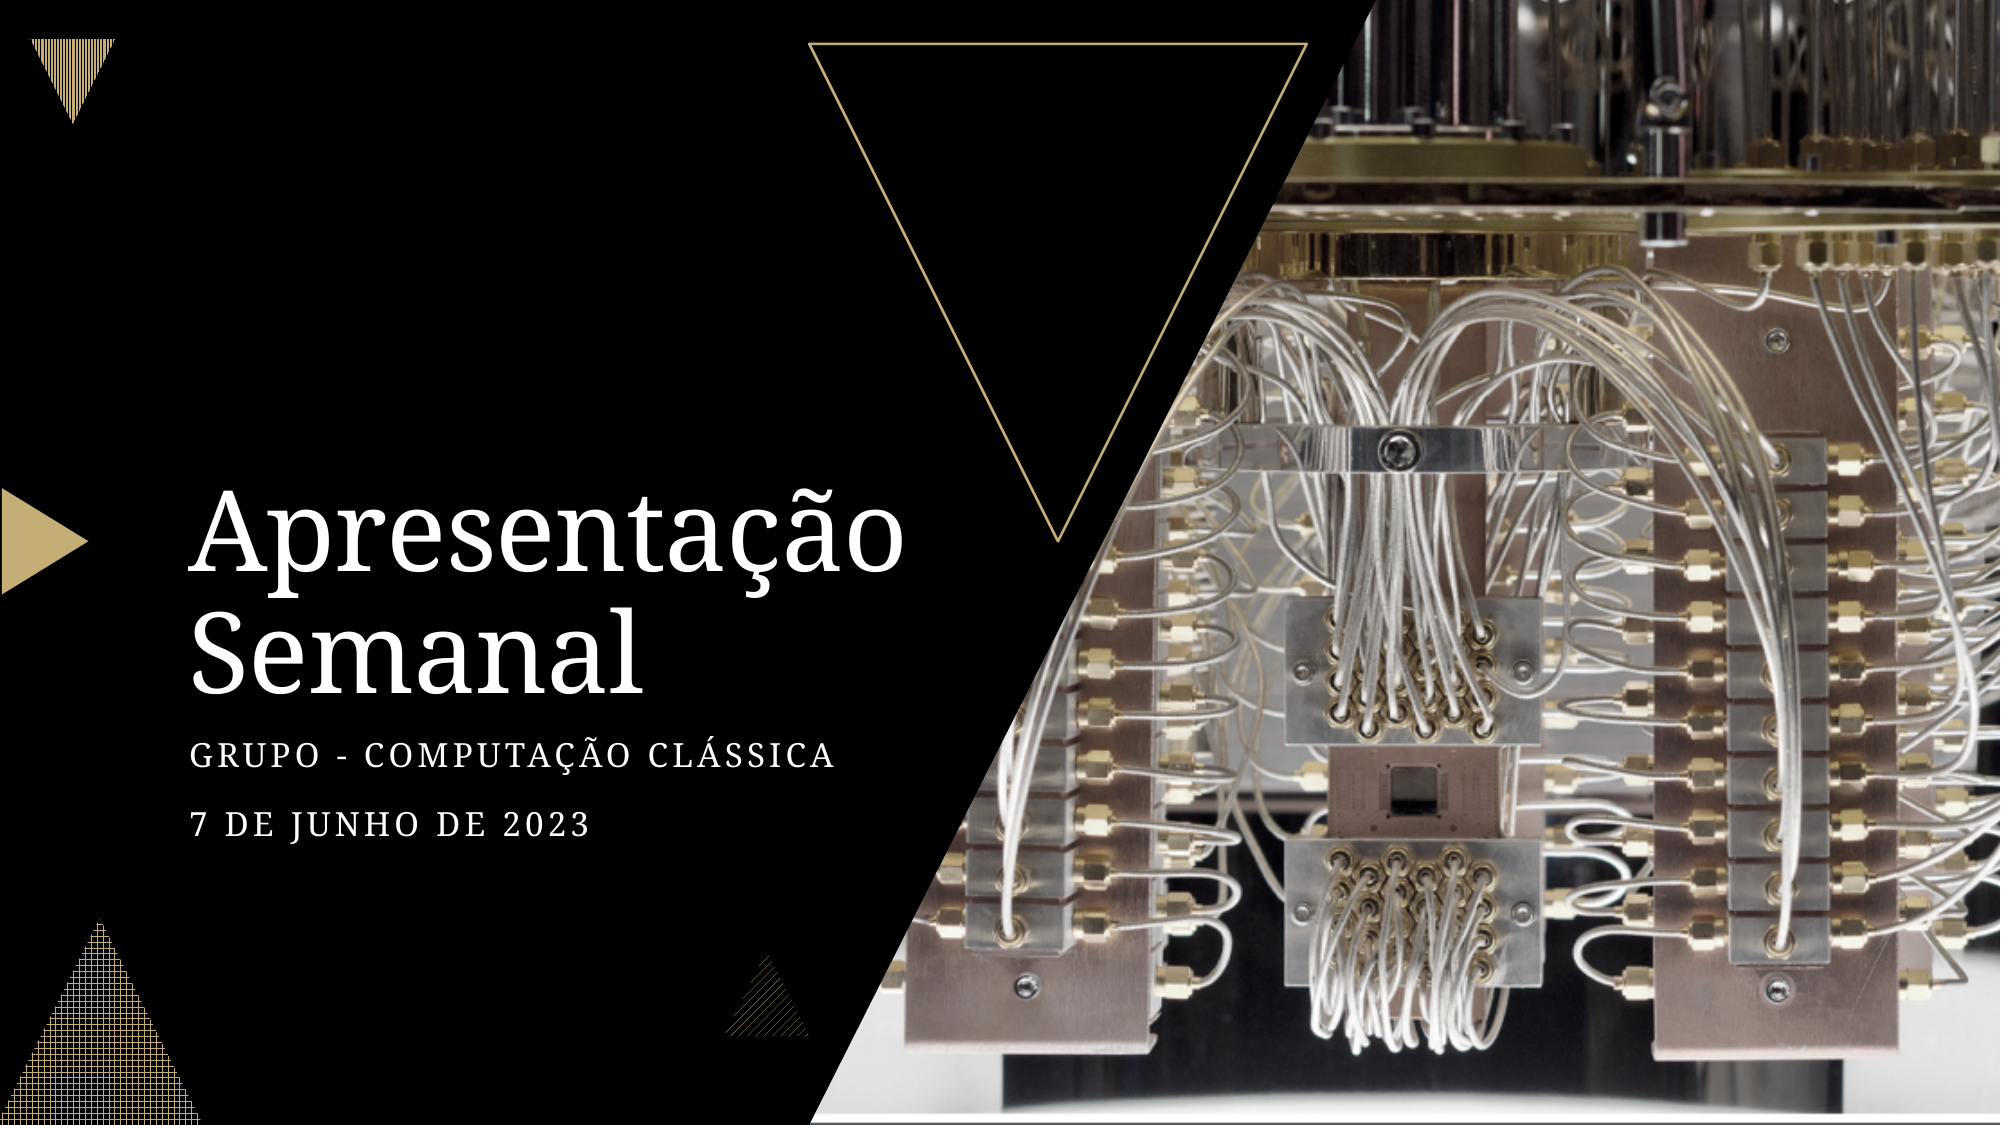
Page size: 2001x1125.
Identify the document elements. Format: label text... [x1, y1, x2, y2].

title Apresentação Semanal [173, 140, 806, 726]
subtitle Grupo - Computação Clássica 7 de junho de 2023 [174, 726, 806, 915]
picture [808, 0, 2001, 1125]
